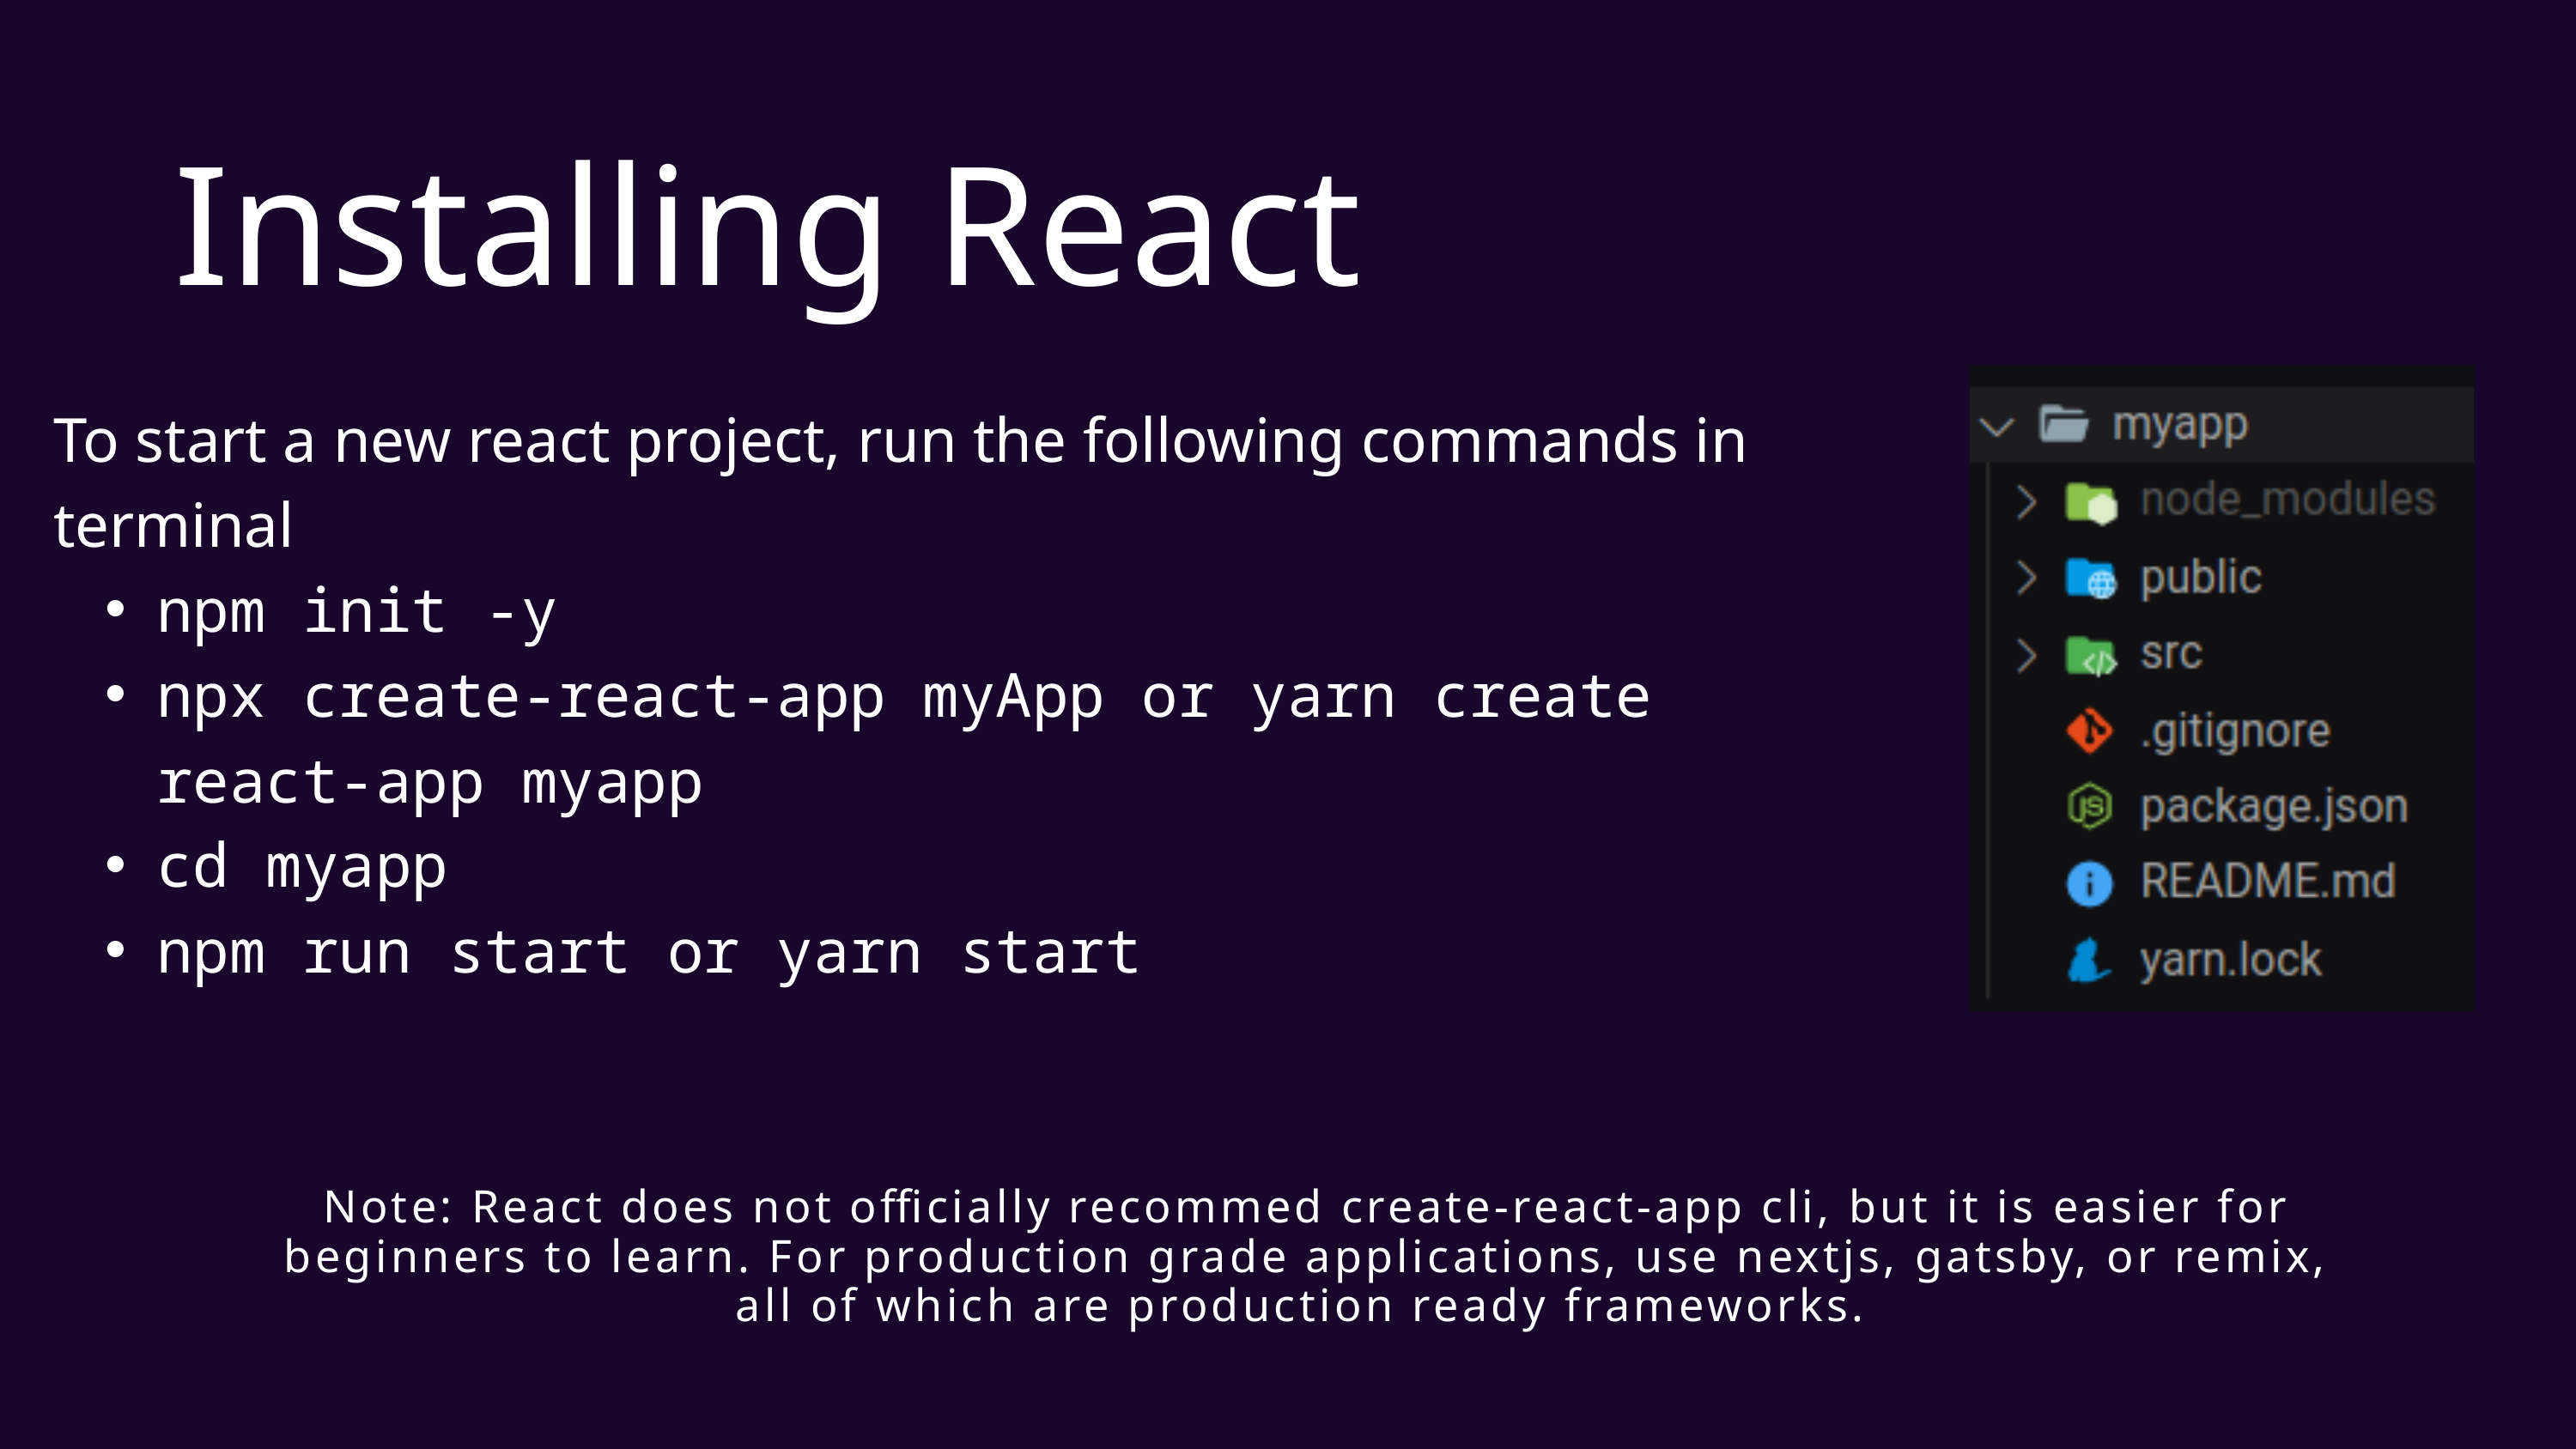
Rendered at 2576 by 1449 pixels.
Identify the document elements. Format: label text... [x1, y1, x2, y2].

text_box Note: React does not officially recommed create-react-app cli, but it is easier for beginners to learn. For production grade applications, use nextjs, gatsby, or remix, all of which are production ready frameworks. [282, 1182, 2336, 1331]
text_box To start a new react project, run the following commands in terminal npm init -y npx create-react-app myApp or yarn create react-app myapp cd myapp npm run start or yarn start [53, 389, 1907, 985]
text_box [1970, 365, 2475, 1012]
text_box Installing React [144, 88, 1391, 318]
